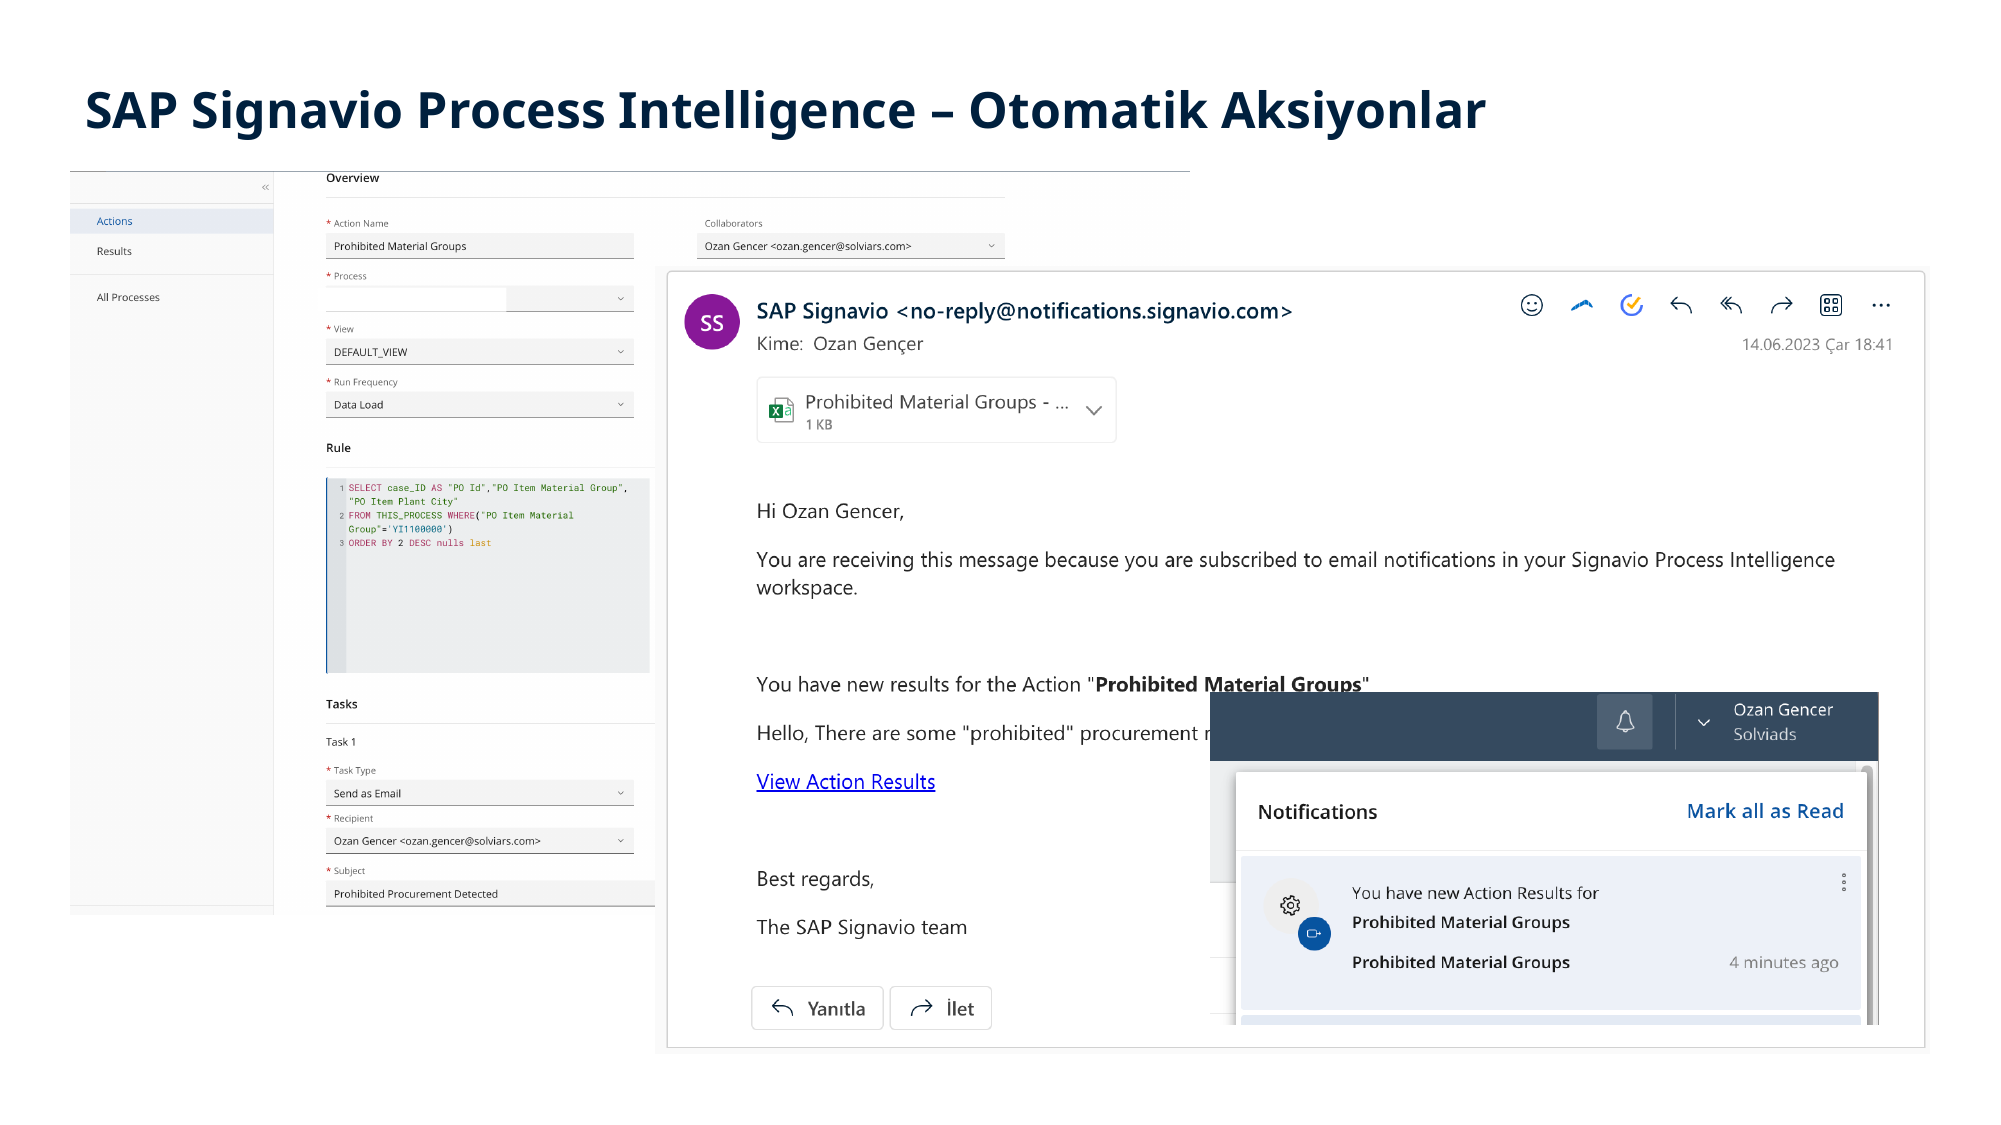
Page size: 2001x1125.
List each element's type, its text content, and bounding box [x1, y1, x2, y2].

text_box SAP Signavio Process Intelligence – Otomatik Aksiyonlar [70, 71, 1943, 207]
picture [70, 171, 1931, 1054]
